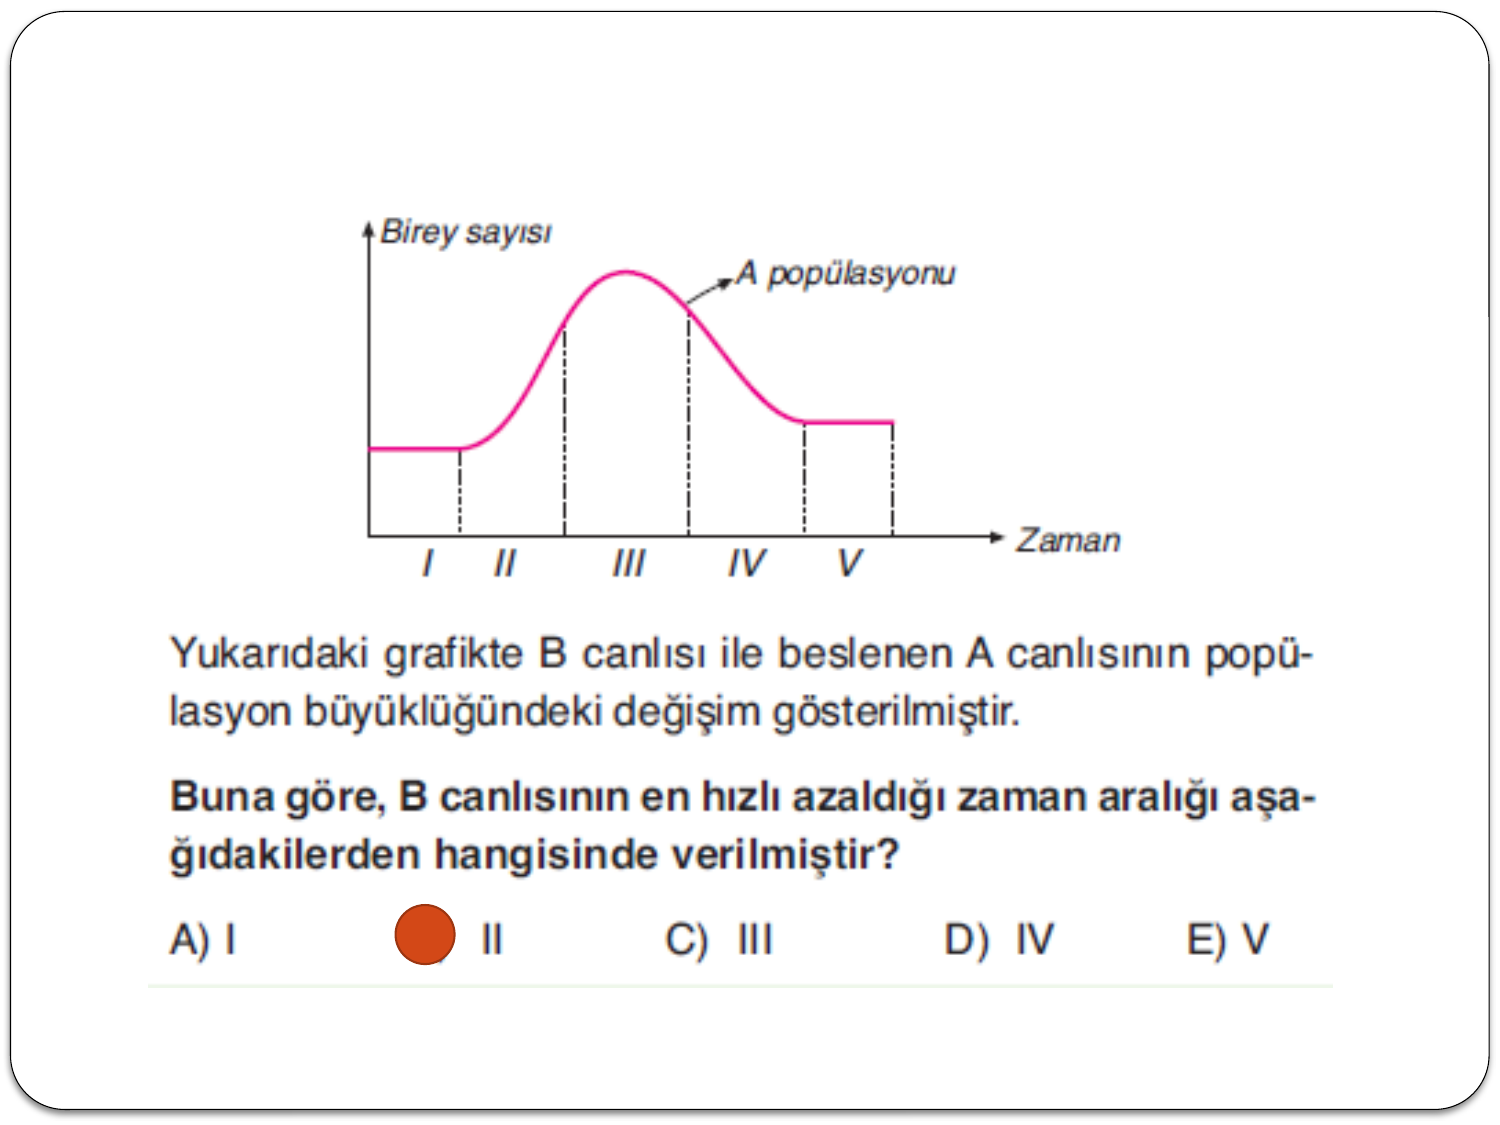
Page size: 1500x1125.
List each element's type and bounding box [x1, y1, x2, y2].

list [148, 172, 1333, 988]
